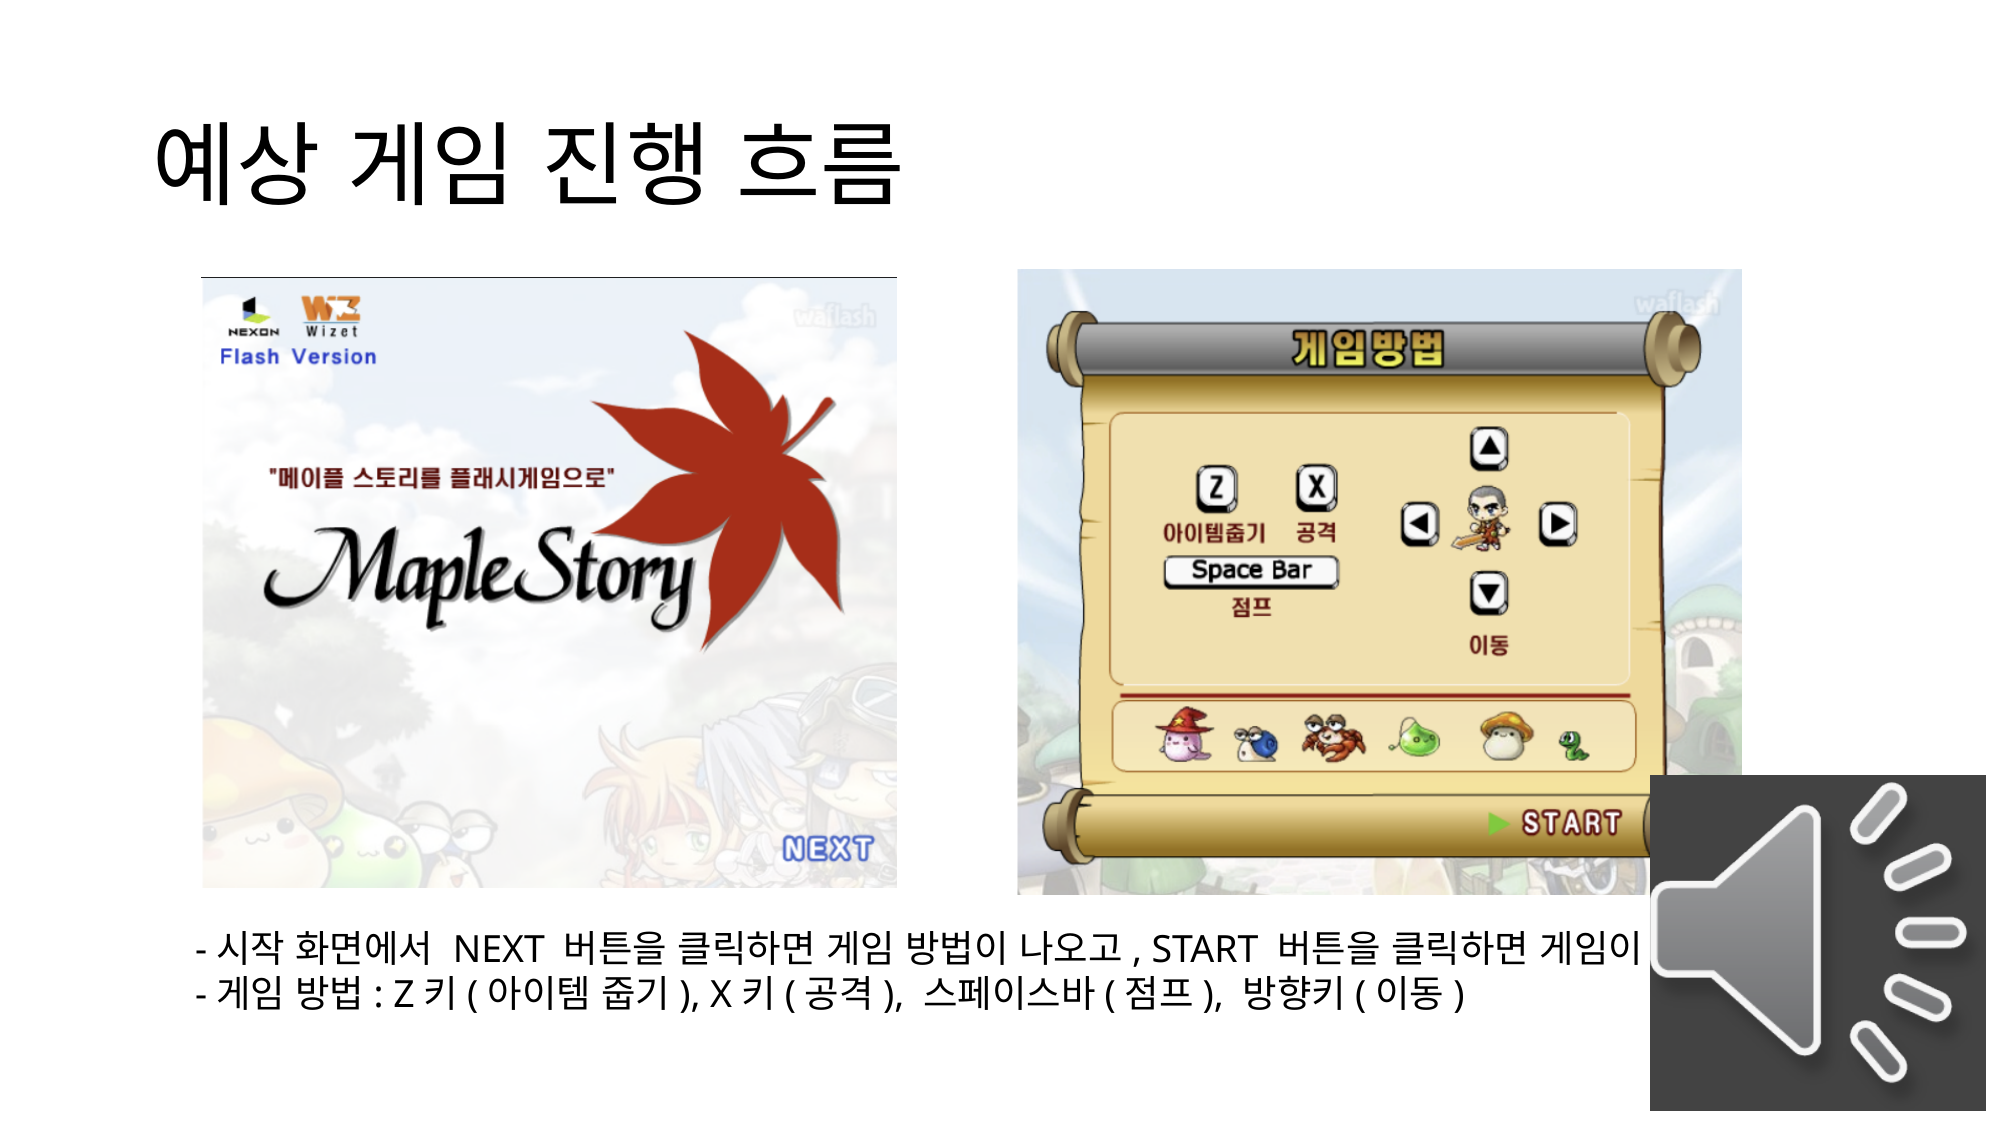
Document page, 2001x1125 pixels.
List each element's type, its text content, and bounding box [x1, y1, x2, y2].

title 예상 게임 진행 흐름 [137, 59, 1863, 278]
picture [1016, 269, 1987, 1112]
text_box -시작 화면에서 NEXT 버튼을 클릭하면 게임 방법이 나오고, START 버튼을 클릭하면 게임이 시작됨. -게임 방법: Z키(아이템 줍기), X키(공격), 스페이스바(점프), 방향키(이동) [180, 917, 1648, 1023]
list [201, 276, 897, 889]
